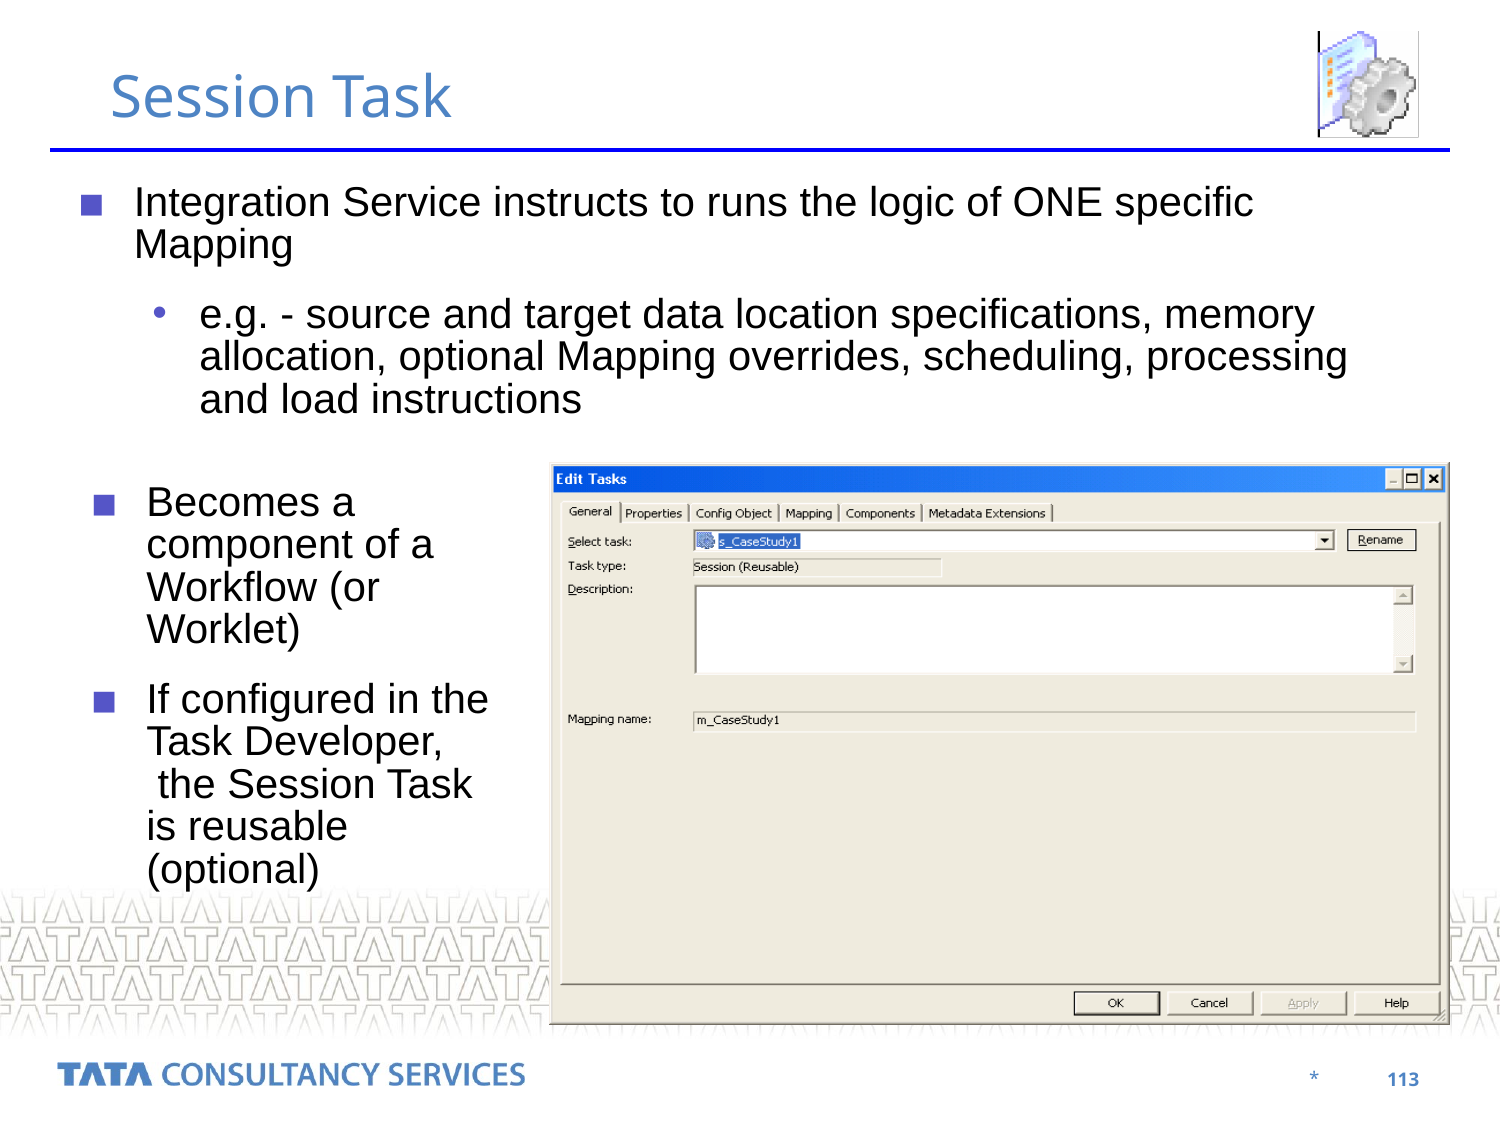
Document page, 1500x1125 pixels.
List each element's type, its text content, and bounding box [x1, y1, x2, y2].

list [549, 462, 1451, 1026]
title Session Task [95, 22, 1456, 166]
text_box Integration Service instructs to runs the logic of ONE specific Mapping e.g. - source and target data location specifications, memory allocation, optional Mapping overrides, scheduling, processing and load instructions [62, 174, 1400, 463]
slide_number ‹#› [1371, 1059, 1435, 1104]
picture [57, 1062, 525, 1086]
picture [1284, 13, 1435, 140]
picture [0, 885, 1500, 1039]
text_box Becomes a component of a Workflow (or Worklet) If configured in the Task Developer, the Session Task is reusable (optional) [74, 474, 525, 925]
